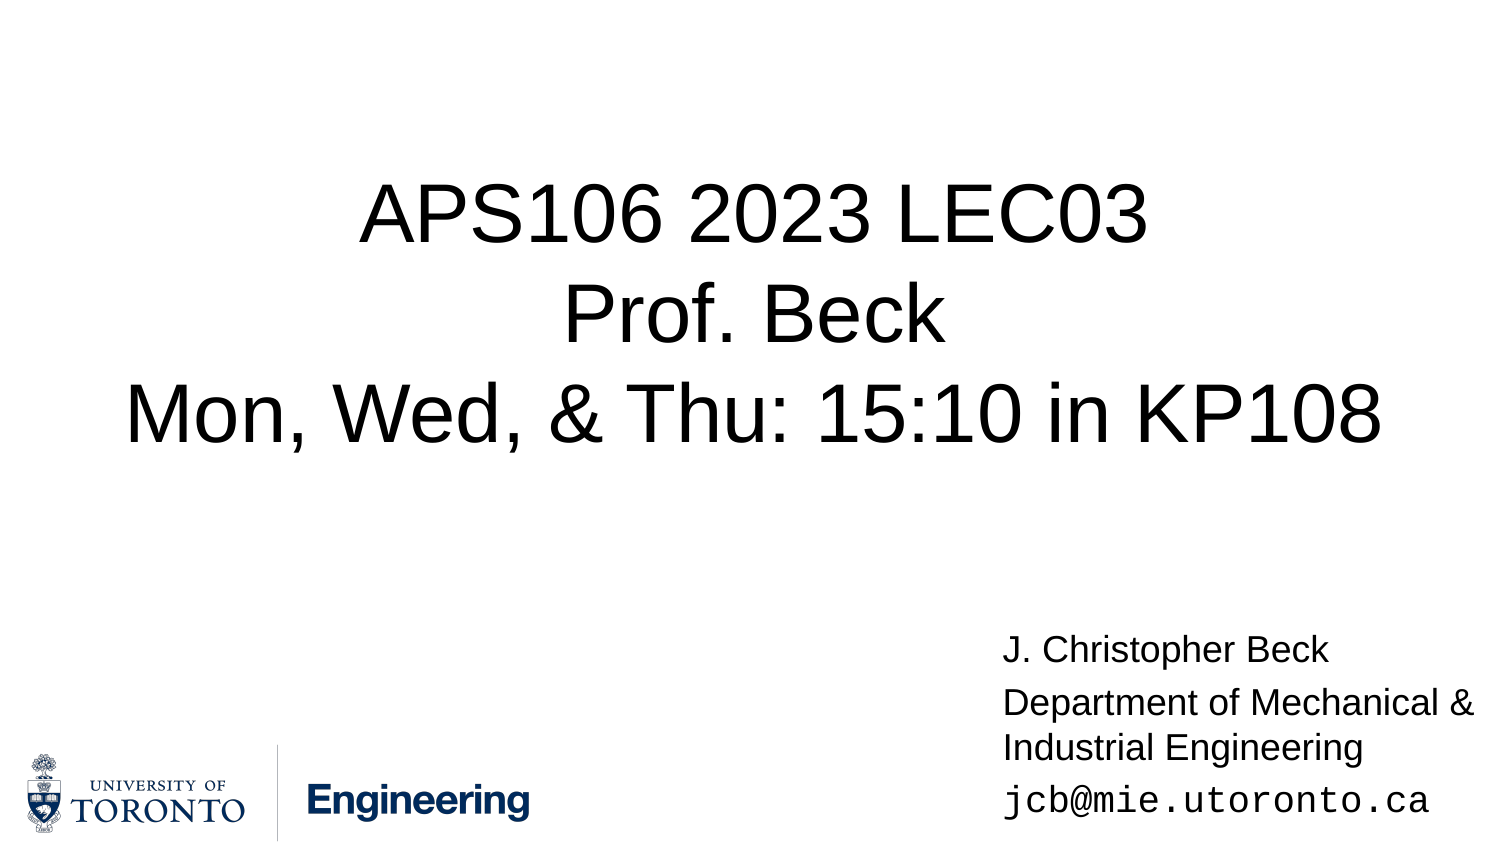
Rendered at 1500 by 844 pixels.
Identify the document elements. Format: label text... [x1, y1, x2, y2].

subtitle J. Christopher Beck Department of Mechanical & Industrial Engineering jcb@mie.utoronto.ca [987, 617, 1500, 844]
title APS106 2023 LEC03 Prof. Beck Mon, Wed, & Thu: 15:10 in KP108 [60, 144, 1449, 475]
picture [0, 737, 556, 844]
